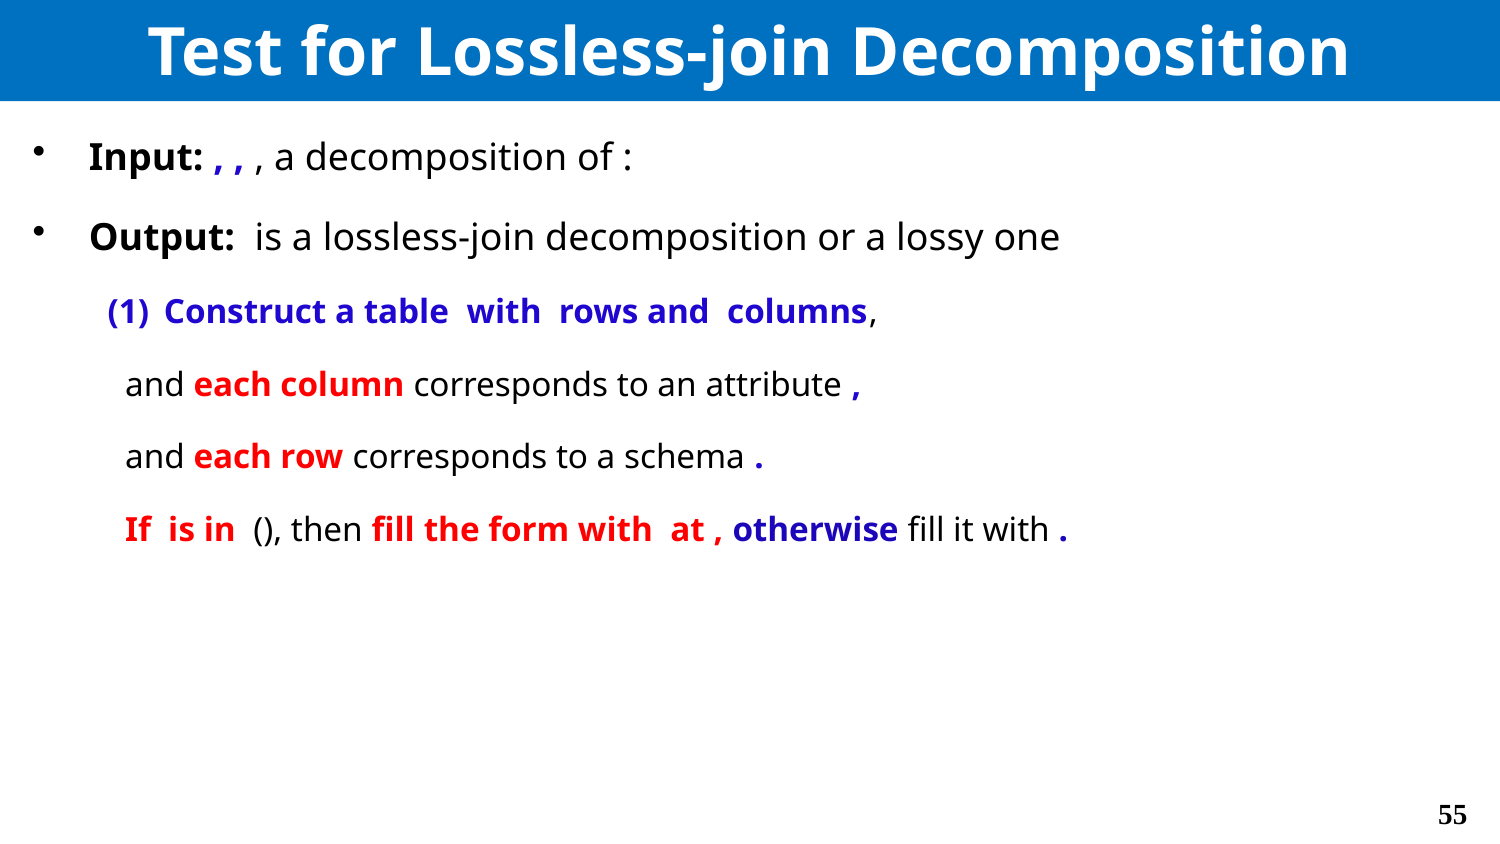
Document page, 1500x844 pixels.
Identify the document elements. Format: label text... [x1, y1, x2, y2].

title Test for Lossless-join Decomposition [0, 0, 1500, 102]
